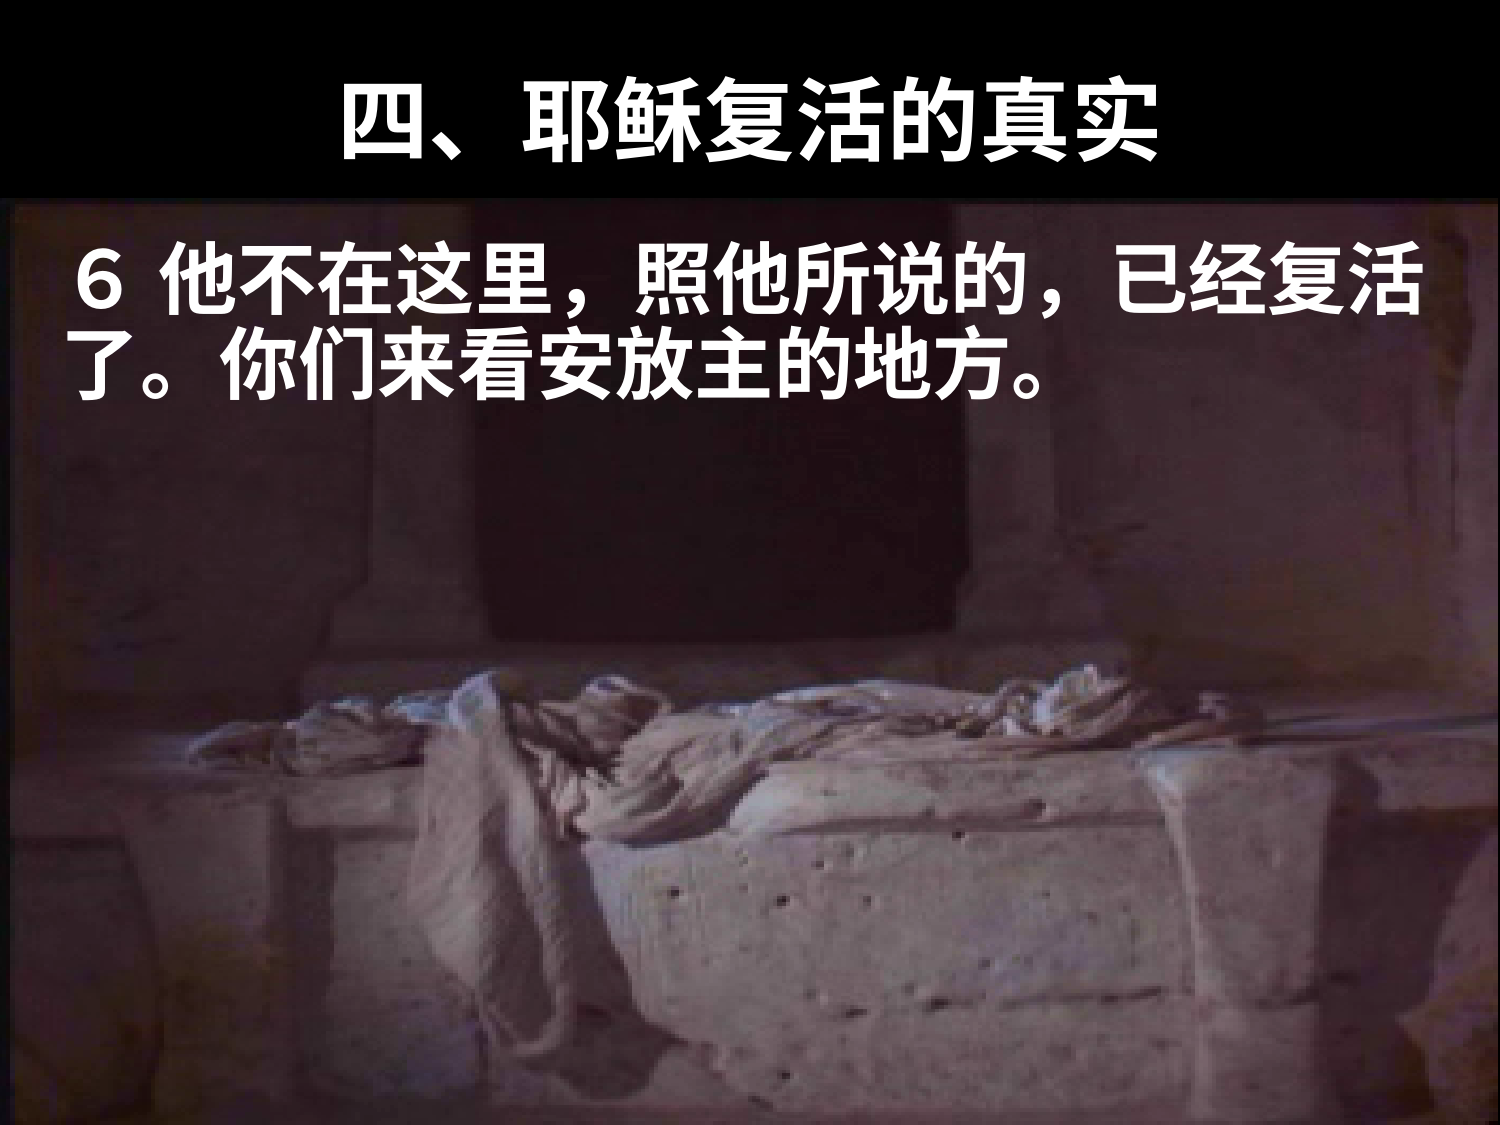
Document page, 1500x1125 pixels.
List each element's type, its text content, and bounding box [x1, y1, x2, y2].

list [0, 197, 1499, 1125]
title 四、耶稣复活的真实 [75, 3, 1425, 196]
